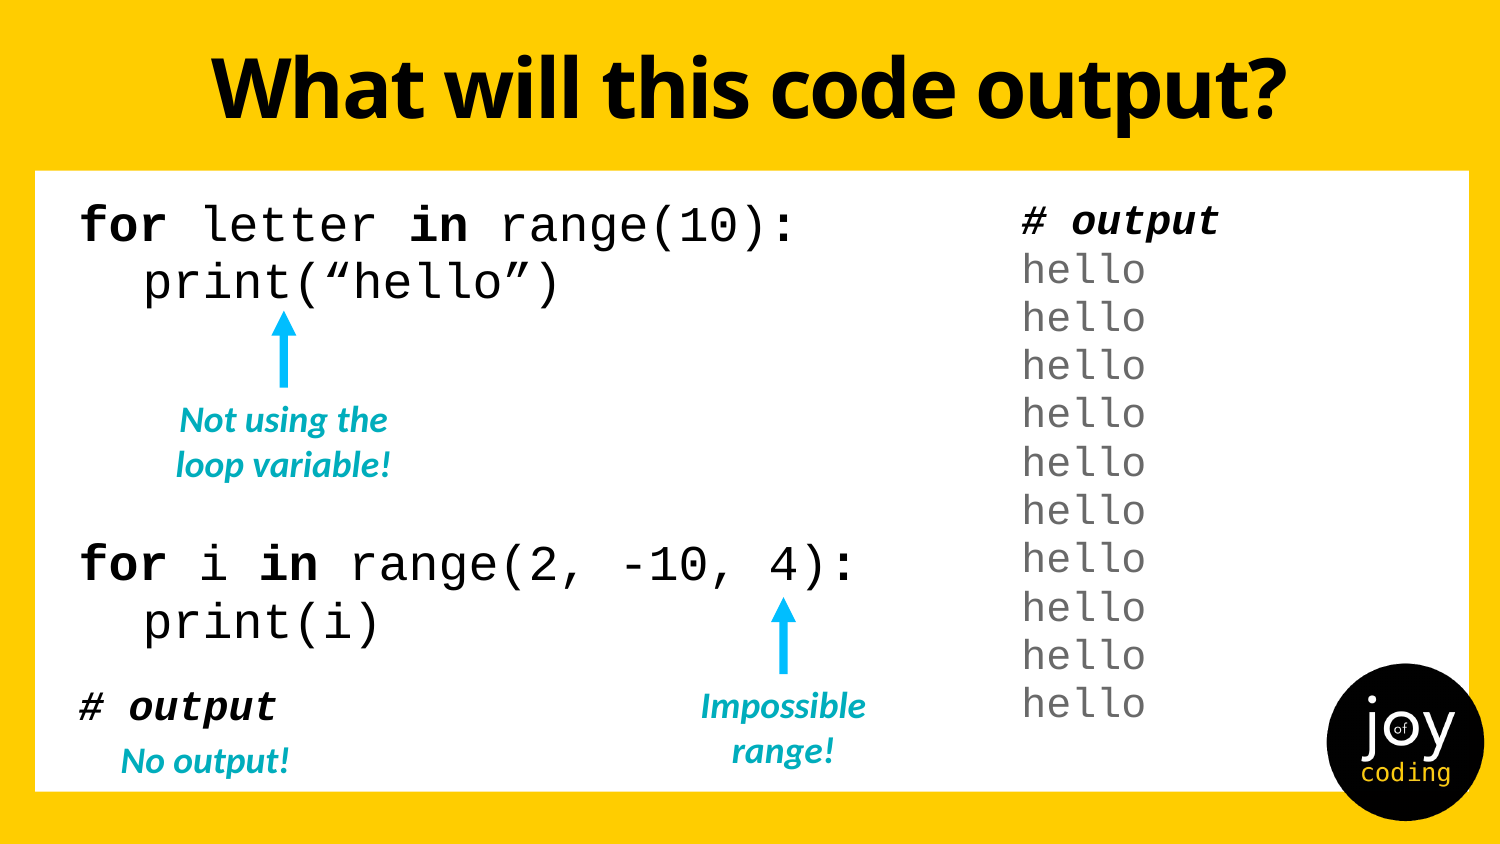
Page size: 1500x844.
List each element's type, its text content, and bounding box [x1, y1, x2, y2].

text_box [277, 310, 291, 388]
picture [1325, 663, 1485, 823]
text_box Not using the loop variable! [136, 387, 432, 493]
text_box Impossible range! [635, 674, 931, 779]
text_box # output hello hello hello hello hello hello hello hello hello hello [1006, 195, 1246, 752]
text_box No output! [33, 728, 379, 789]
title What will this code output? [33, 35, 1468, 147]
text_box [777, 597, 790, 675]
text_box for letter in range(10): print(“hello”) [63, 195, 884, 347]
text_box # output [63, 681, 303, 728]
text_box for i in range(2, -10, 4): print(i) [63, 534, 884, 686]
